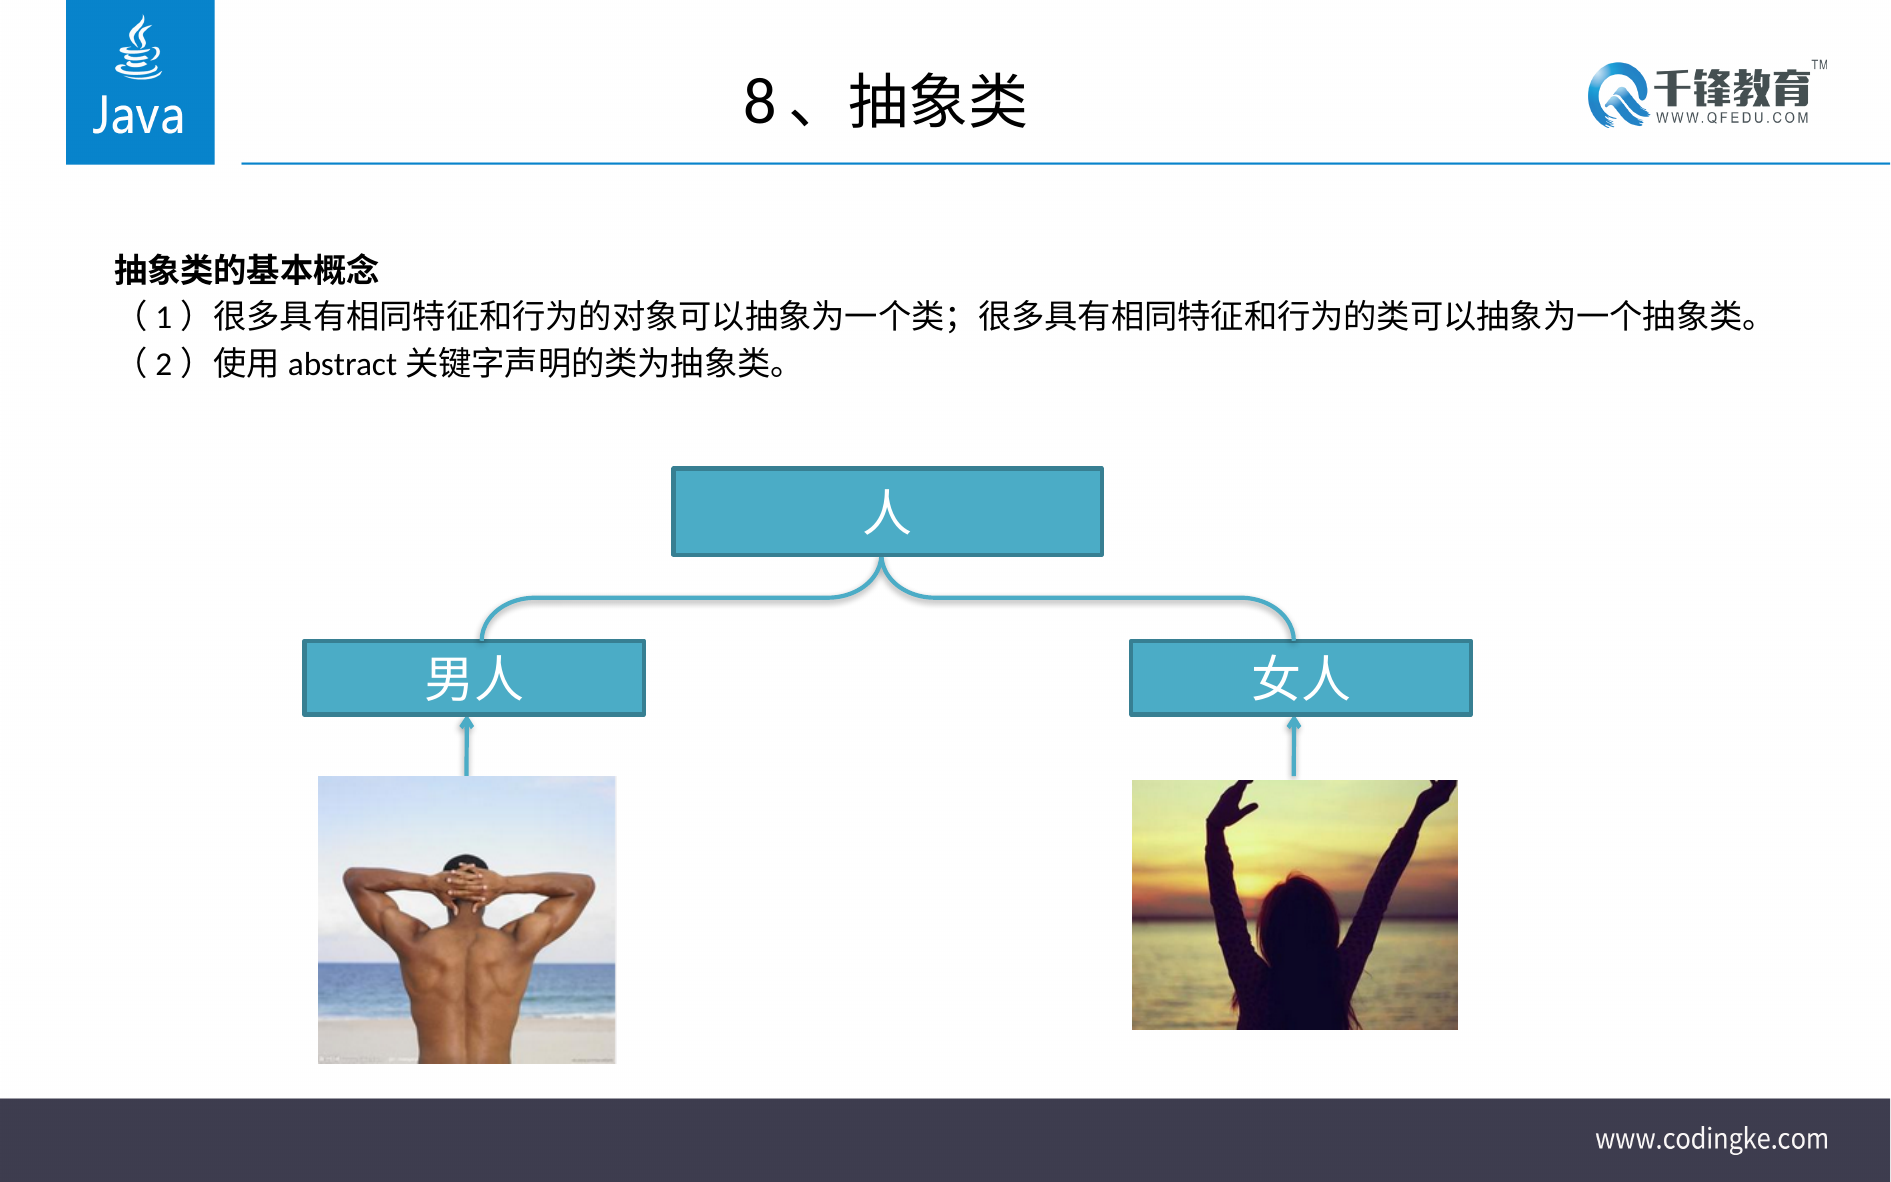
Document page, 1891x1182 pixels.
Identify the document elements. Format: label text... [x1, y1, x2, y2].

text_box [479, 557, 1296, 641]
text_box 女人 [1129, 639, 1473, 717]
text_box 人 [671, 466, 1104, 557]
title 8、抽象类 [236, 47, 1536, 147]
text_box 男人 [302, 639, 646, 717]
picture [0, 0, 1891, 1182]
list 抽象类的基本概念 （1）很多具有相同特征和行为的对象可以抽象为一个类；很多具有相同特征和行为的类可以抽象为一个抽象类。 （2）使用abstract关键字声明的类为抽象类。 [94, 239, 1796, 1036]
